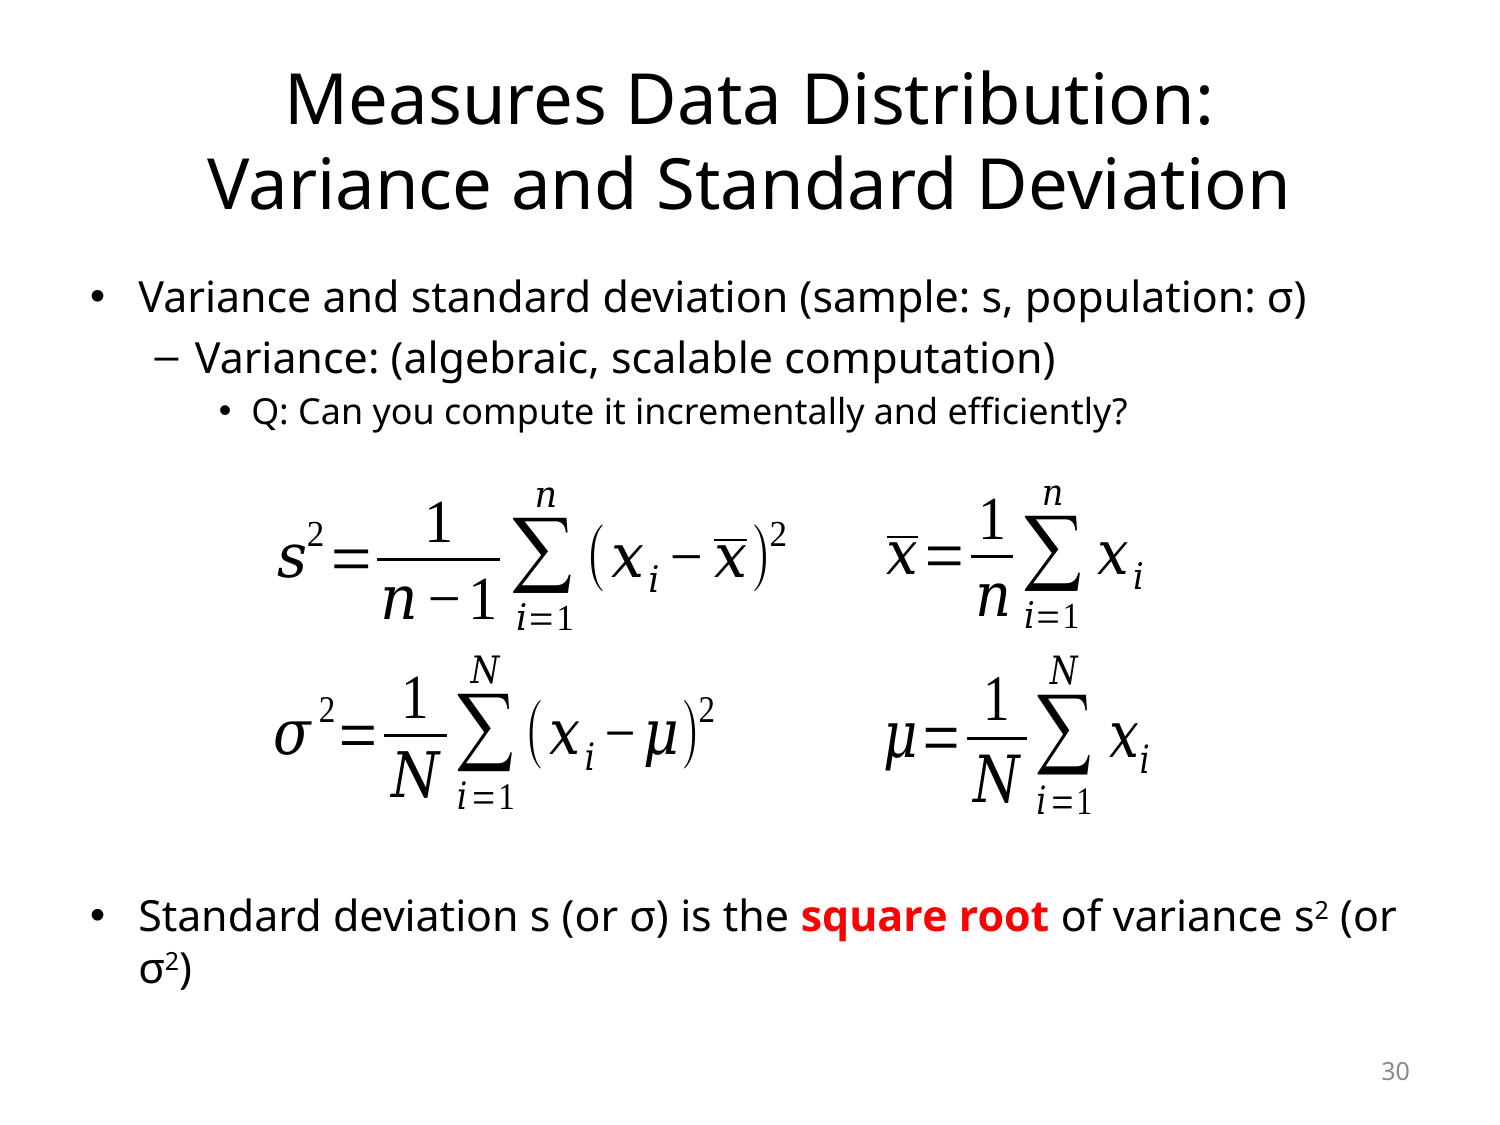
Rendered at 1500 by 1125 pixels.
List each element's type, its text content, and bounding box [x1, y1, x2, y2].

title Measures Data Distribution: Variance and Standard Deviation [75, 45, 1425, 233]
slide_number 30 [1074, 1042, 1425, 1103]
list Variance and standard deviation (sample: s, population: σ) Variance: (algebraic, scalable computation) Q: Can you compute it incrementally and efficiently? Standard deviation s (or σ) is the square root of variance s2 (or σ2) [75, 262, 1425, 1005]
